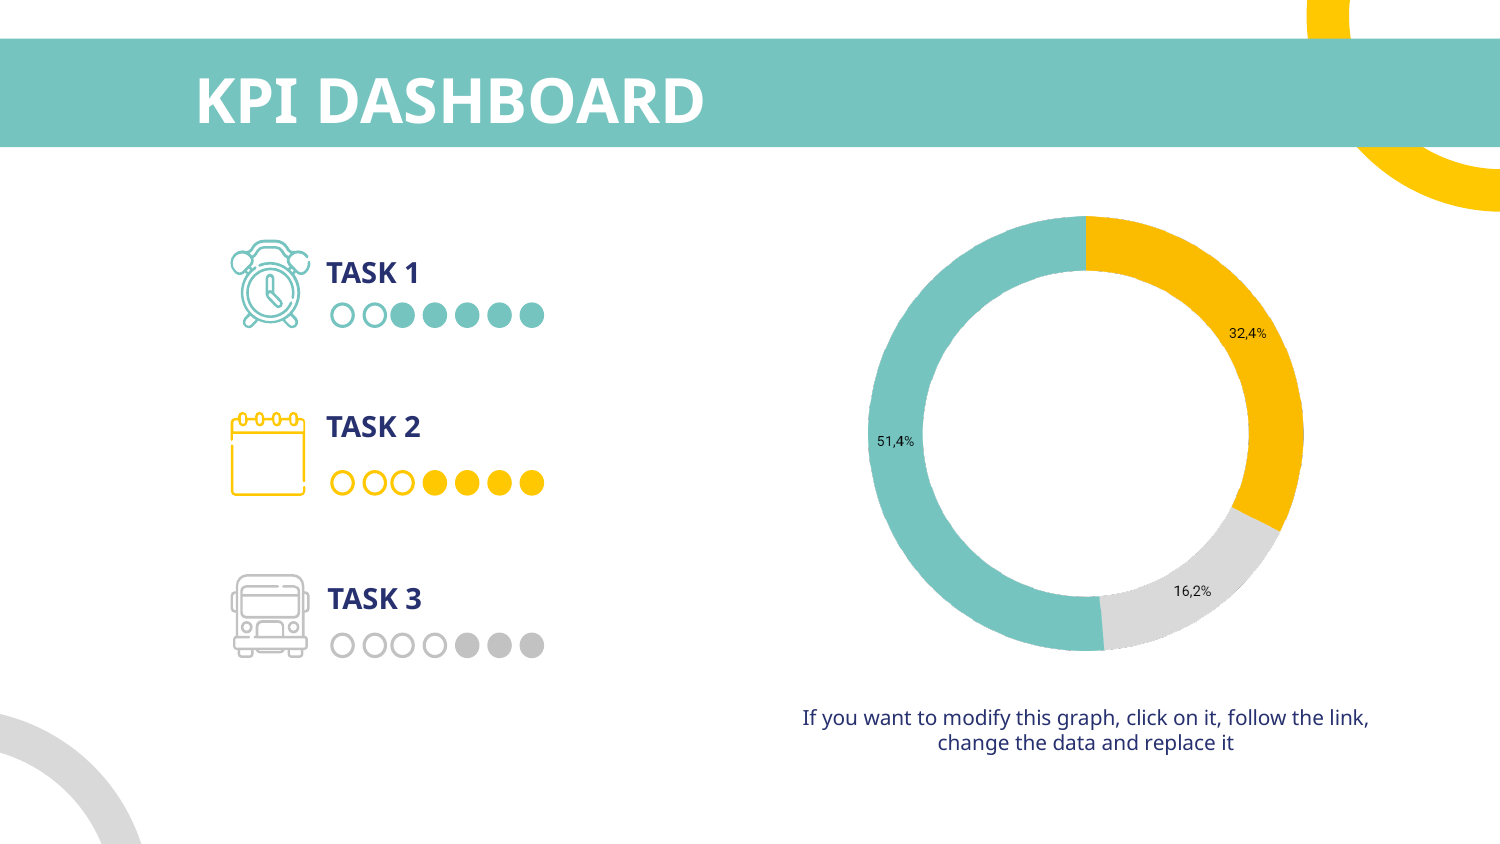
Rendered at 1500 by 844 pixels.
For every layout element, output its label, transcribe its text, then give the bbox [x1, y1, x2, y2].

text_box [488, 471, 511, 495]
text_box [521, 303, 543, 327]
text_box [521, 634, 543, 657]
text_box [424, 303, 446, 327]
text_box TASK 3 [312, 564, 601, 634]
text_box [331, 309, 354, 327]
text_box [391, 634, 414, 657]
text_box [230, 411, 306, 497]
text_box [364, 309, 386, 327]
text_box [424, 634, 446, 657]
text_box If you want to modify this graph, click on it, follow the link, change the data and replace it [765, 689, 1407, 723]
text_box [521, 471, 543, 495]
text_box TASK 2 [311, 393, 600, 463]
text_box [456, 471, 478, 495]
text_box [331, 634, 354, 657]
text_box [364, 634, 386, 657]
title KPI DASHBOARD [179, 46, 1449, 141]
text_box [488, 303, 511, 327]
text_box [392, 471, 413, 494]
text_box [456, 634, 478, 657]
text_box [230, 573, 310, 659]
picture [855, 215, 1317, 651]
text_box [424, 471, 446, 495]
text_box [229, 239, 312, 329]
text_box [391, 303, 414, 327]
text_box [488, 634, 511, 657]
text_box [331, 471, 354, 495]
text_box [364, 471, 386, 495]
text_box [456, 303, 478, 327]
text_box TASK 1 [312, 239, 600, 309]
